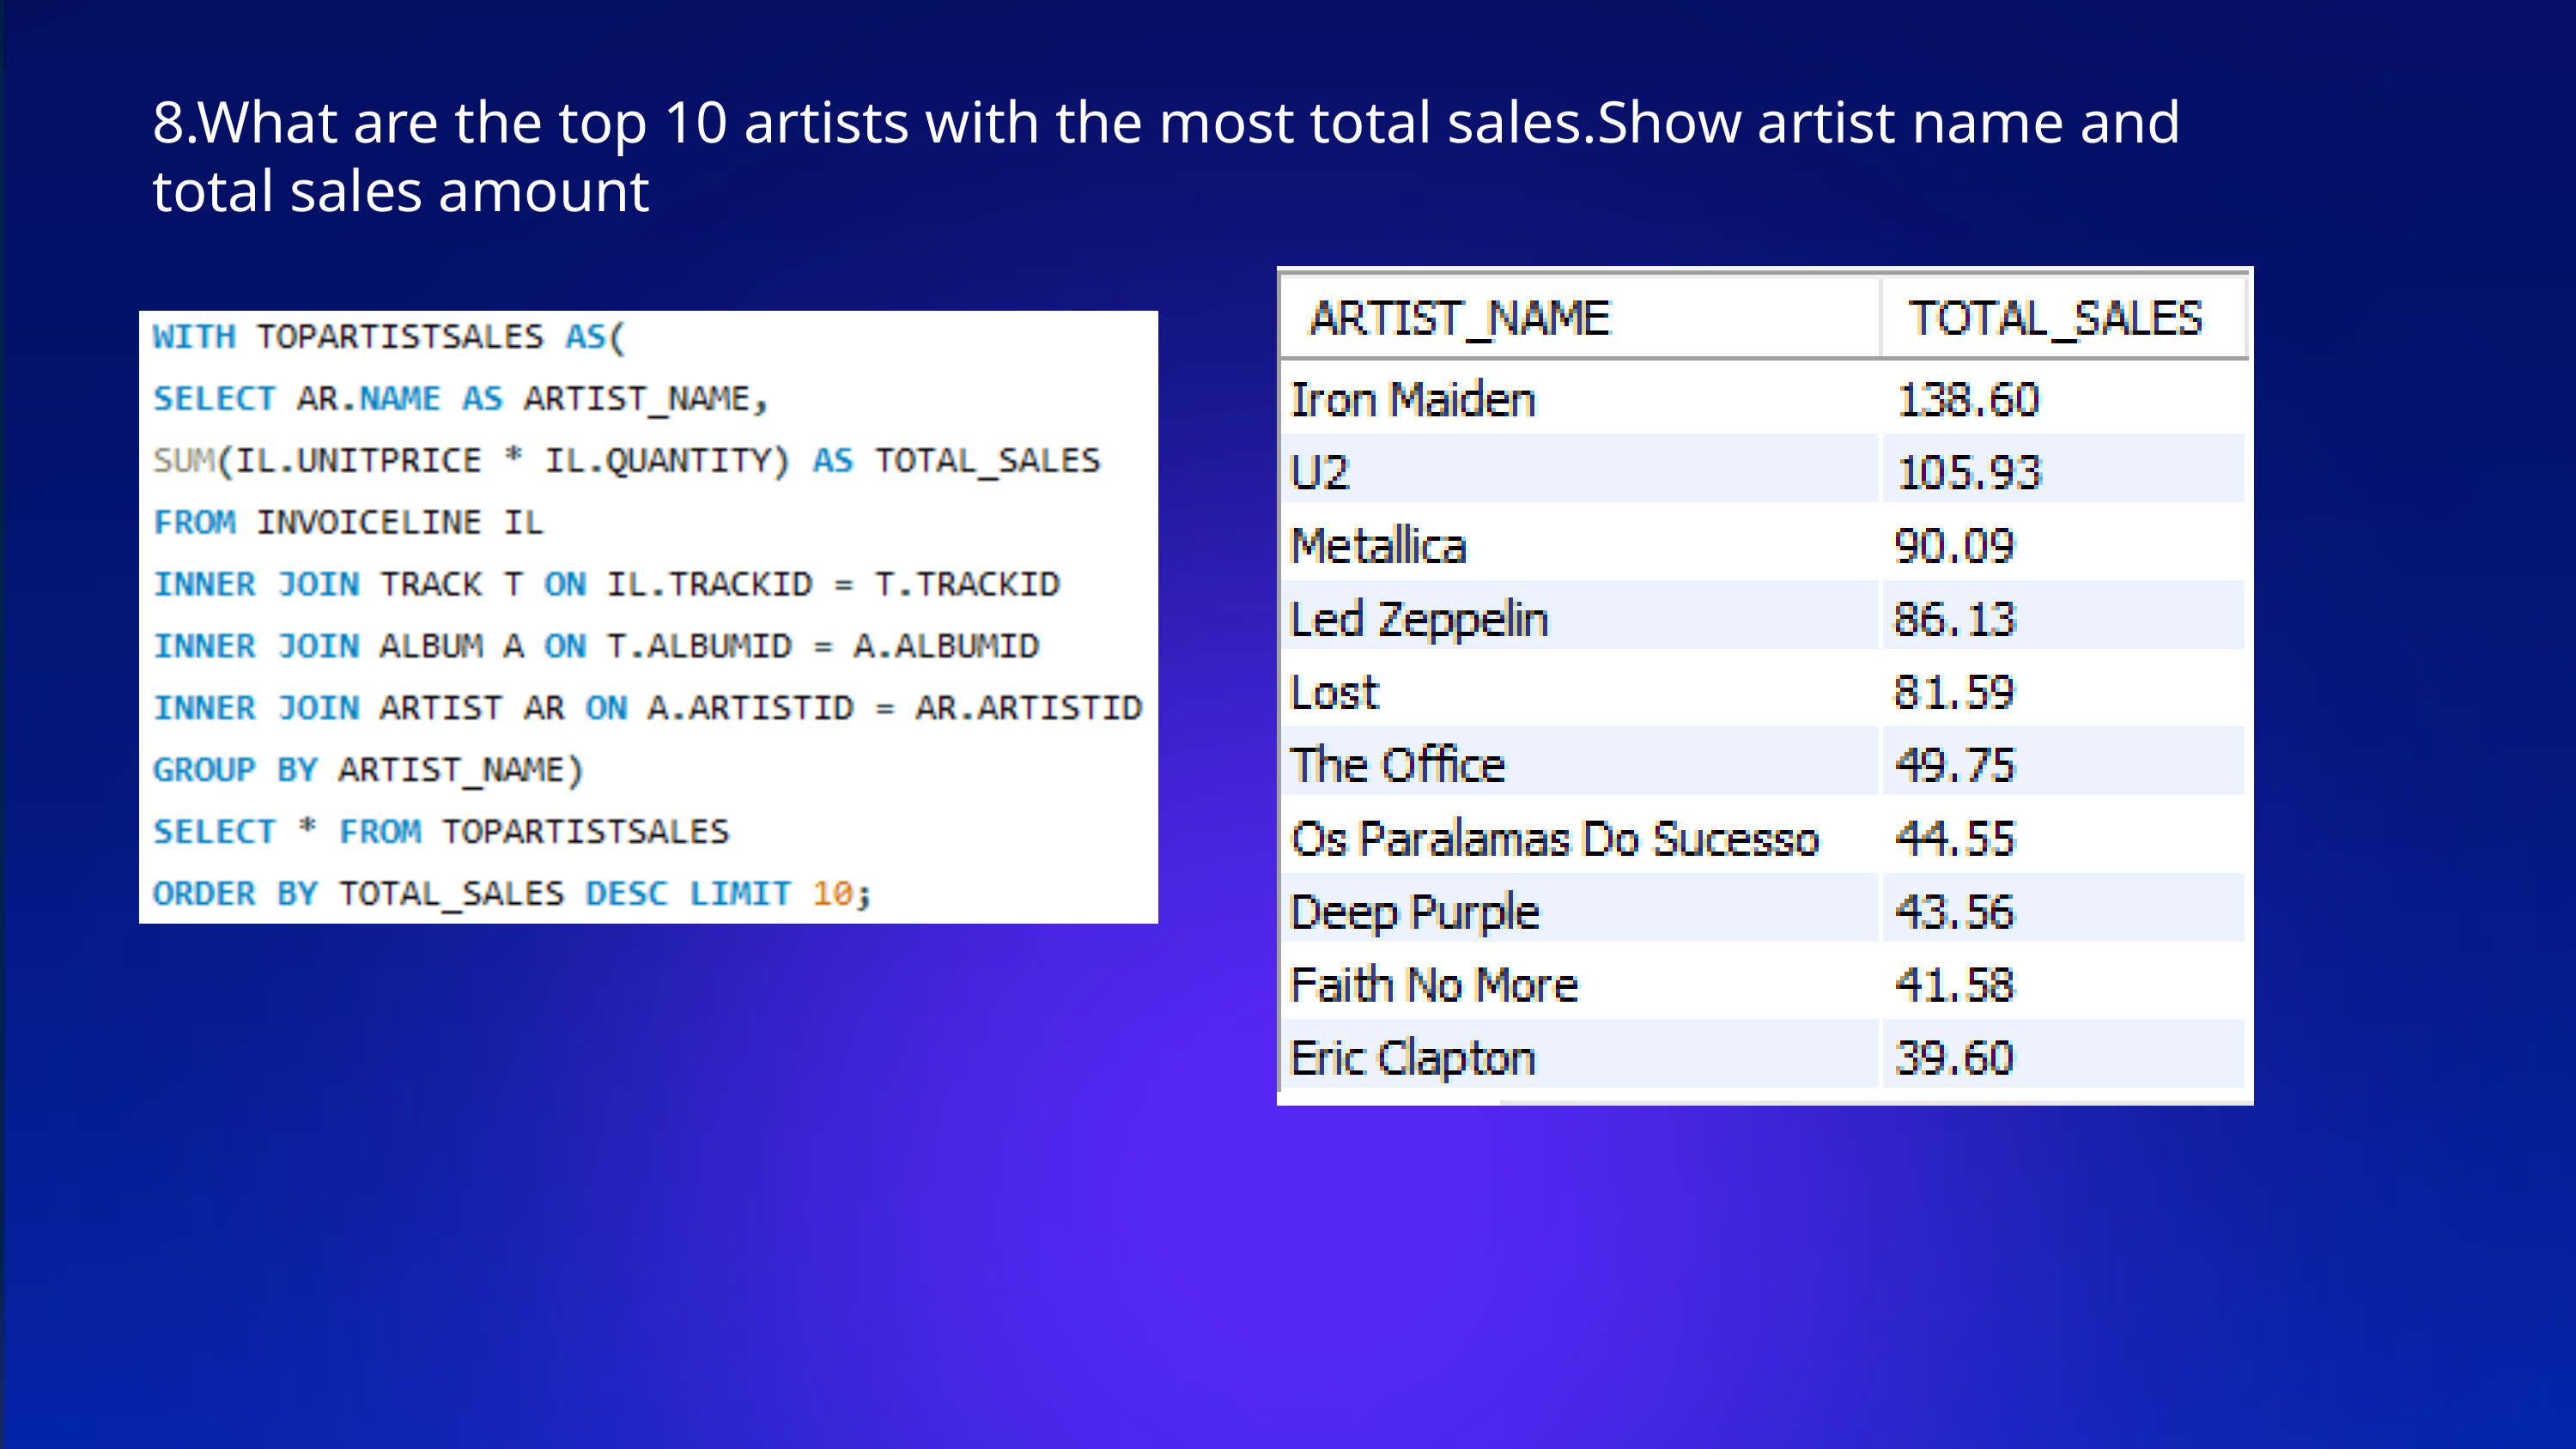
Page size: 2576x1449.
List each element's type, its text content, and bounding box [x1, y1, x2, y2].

picture [139, 311, 1159, 924]
picture [1277, 266, 2254, 1106]
text_box 8.What are the top 10 artists with the most total sales.Show artist name and total sales amount [139, 79, 2201, 229]
text_box [0, 0, 2576, 1449]
